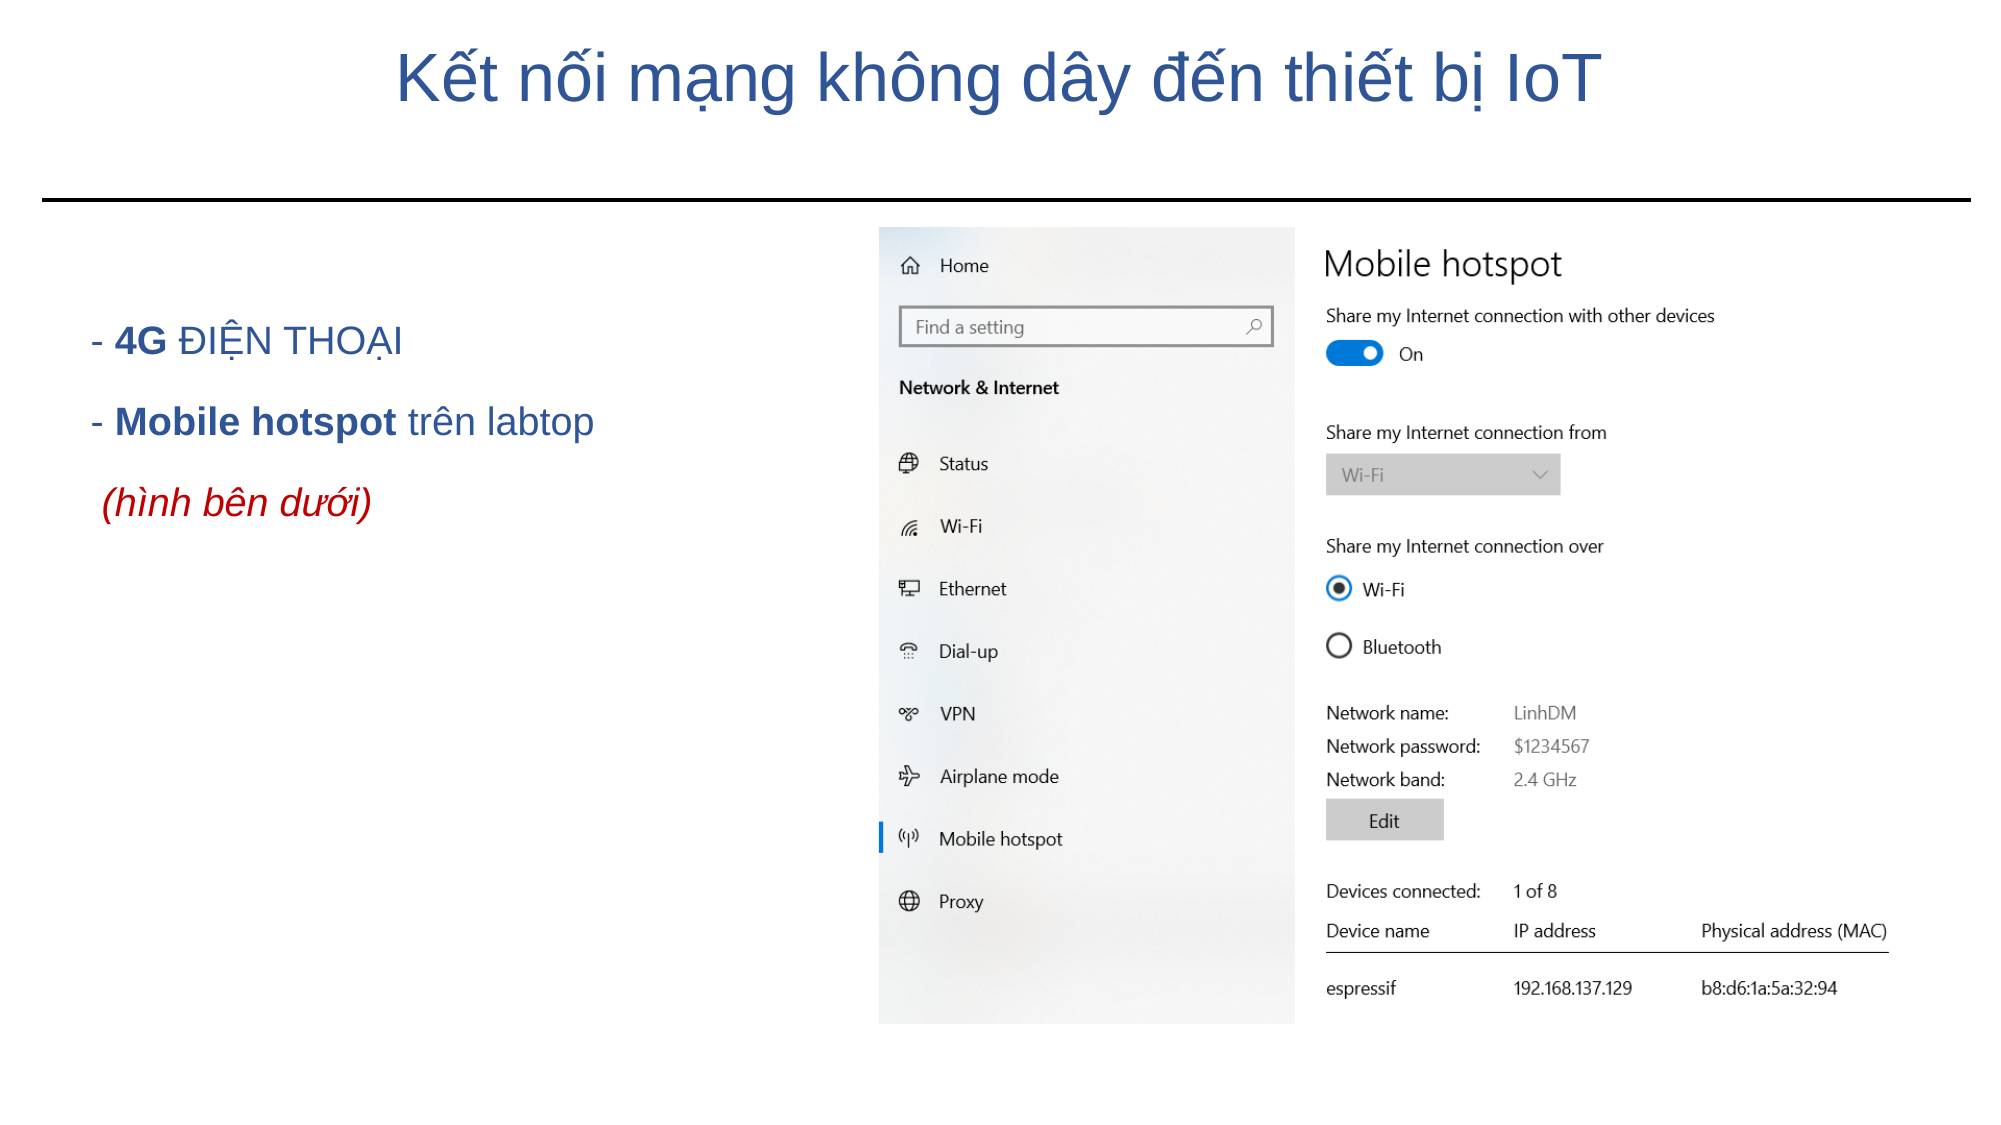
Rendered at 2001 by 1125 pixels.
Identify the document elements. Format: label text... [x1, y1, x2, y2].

text_box - 4G ĐIỆN THOẠI - Mobile hotspot trên labtop (hình bên dưới) [75, 227, 878, 579]
title Kết nối mạng không dây đến thiết bị IoT [249, 10, 1750, 148]
picture [878, 227, 1925, 1024]
